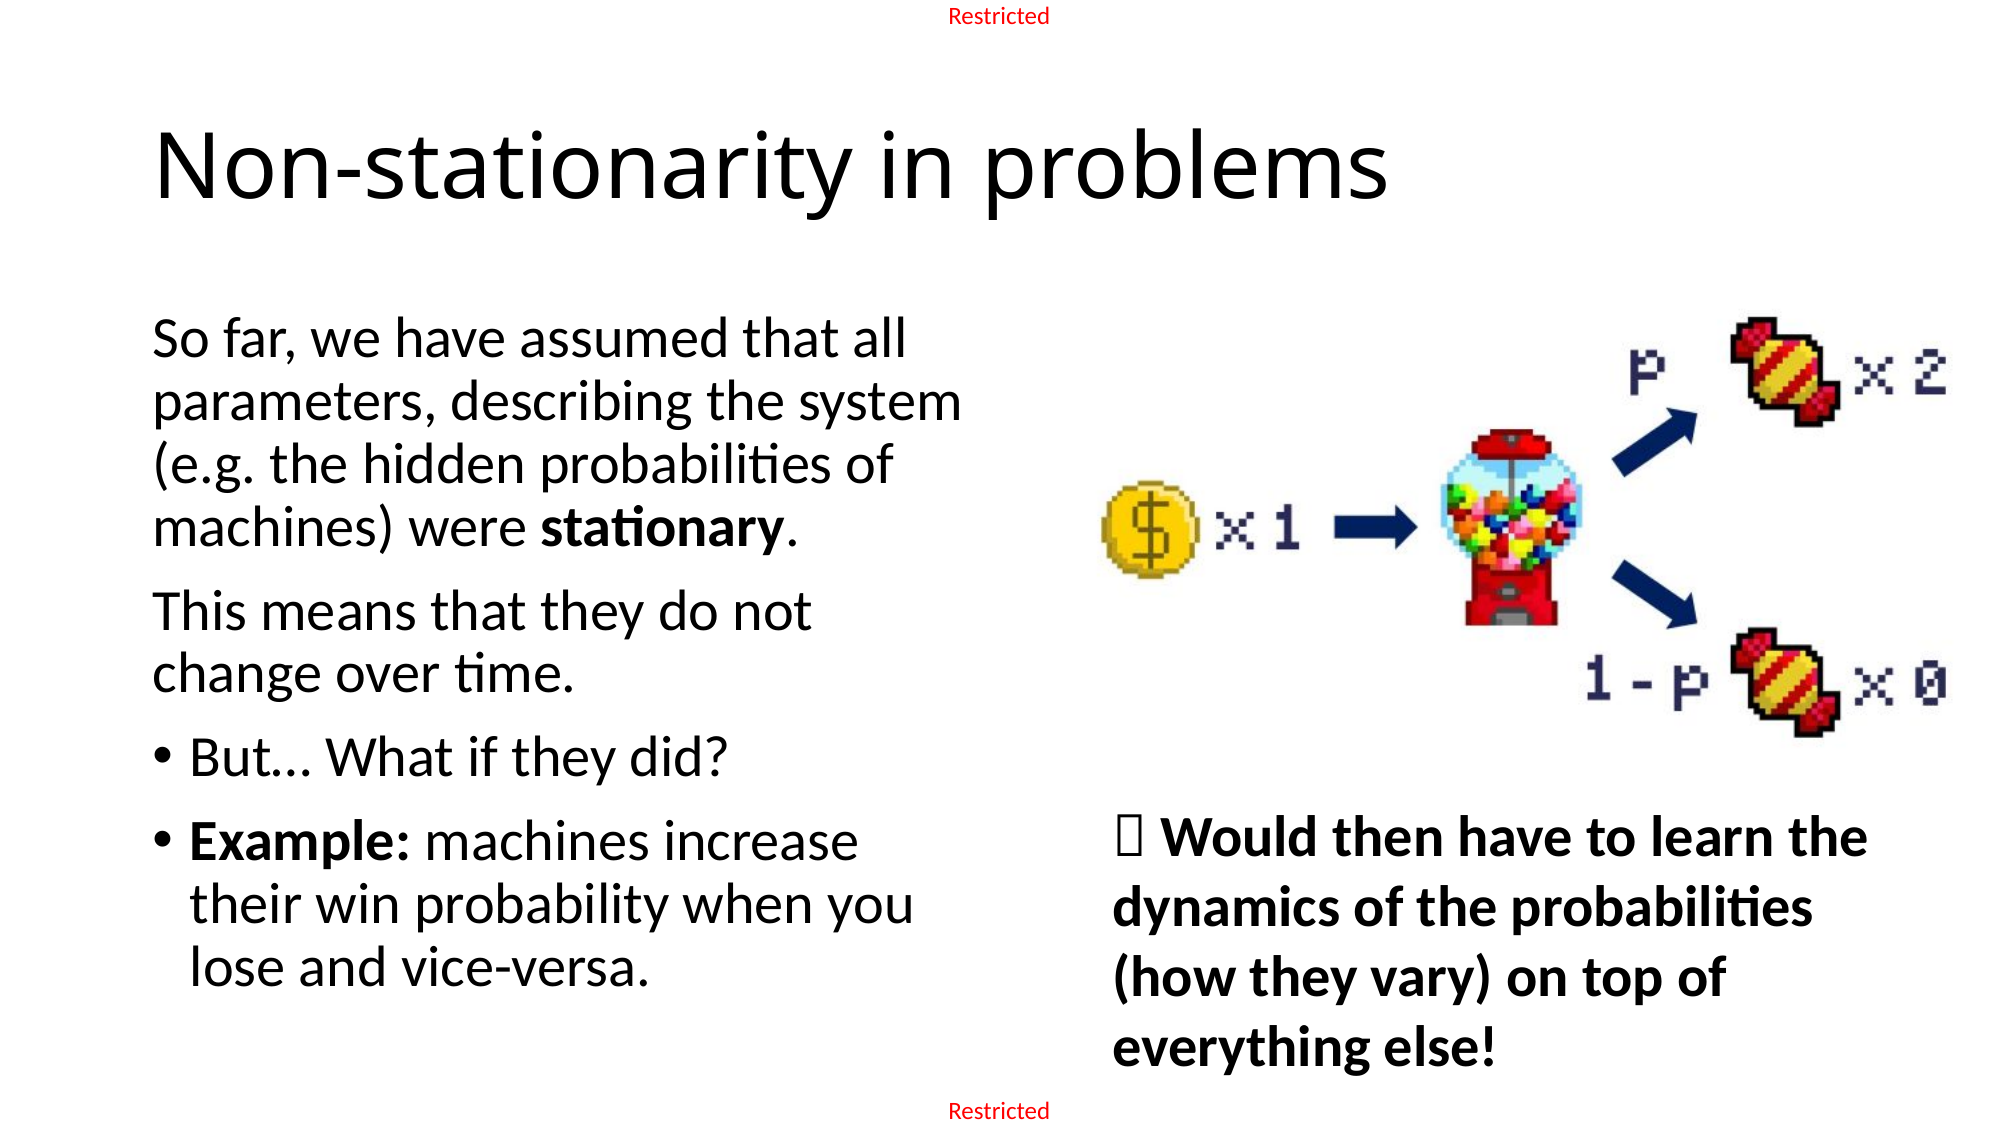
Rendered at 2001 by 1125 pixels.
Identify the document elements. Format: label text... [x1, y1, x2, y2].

text_box  Would then have to learn the dynamics of the probabilities (how they vary) on top of everything else! [1097, 791, 1944, 1086]
list So far, we have assumed that all parameters, describing the system (e.g. the hidden probabilities of machines) were stationary. This means that they do not change over time. But… What if they did? Example: machines increase their win probability when you lose and vice-versa. [137, 299, 988, 1125]
title Non-stationarity in problems [137, 59, 1863, 278]
picture [1076, 277, 1966, 779]
